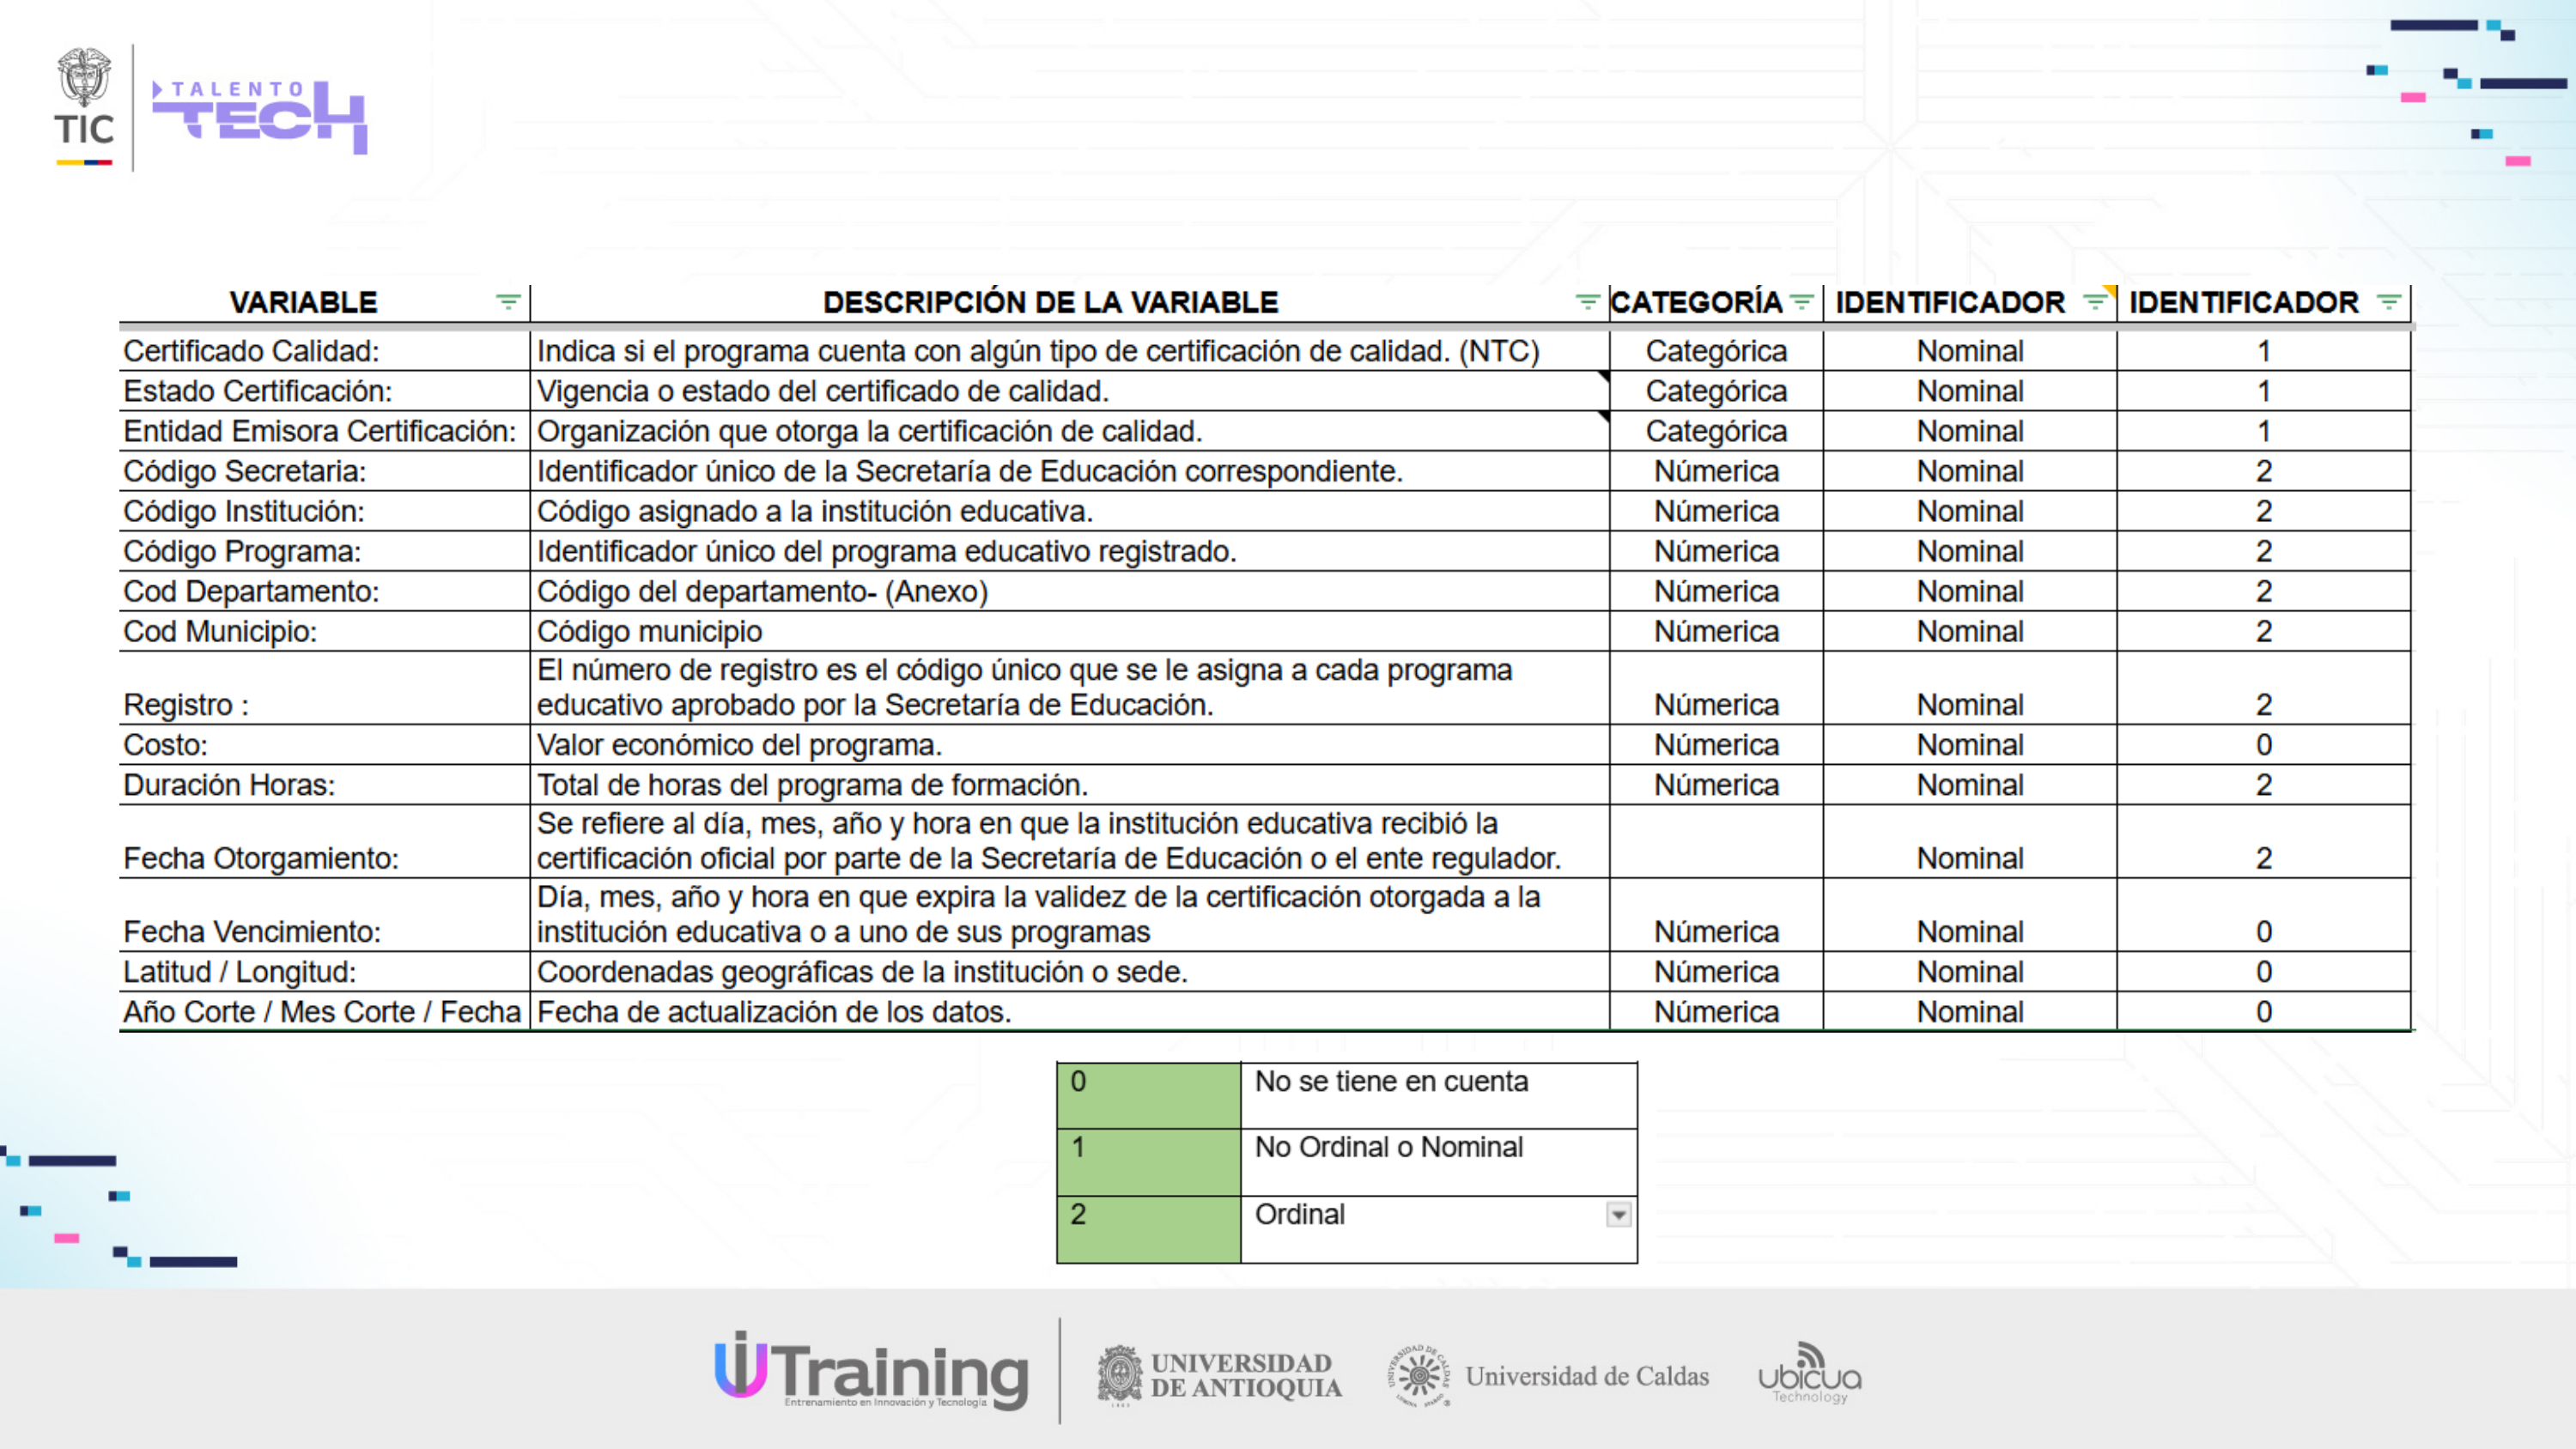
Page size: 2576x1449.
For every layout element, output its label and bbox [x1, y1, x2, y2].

text_box [119, 285, 2417, 1034]
text_box [0, 0, 2576, 1449]
text_box [1052, 1052, 1656, 1266]
